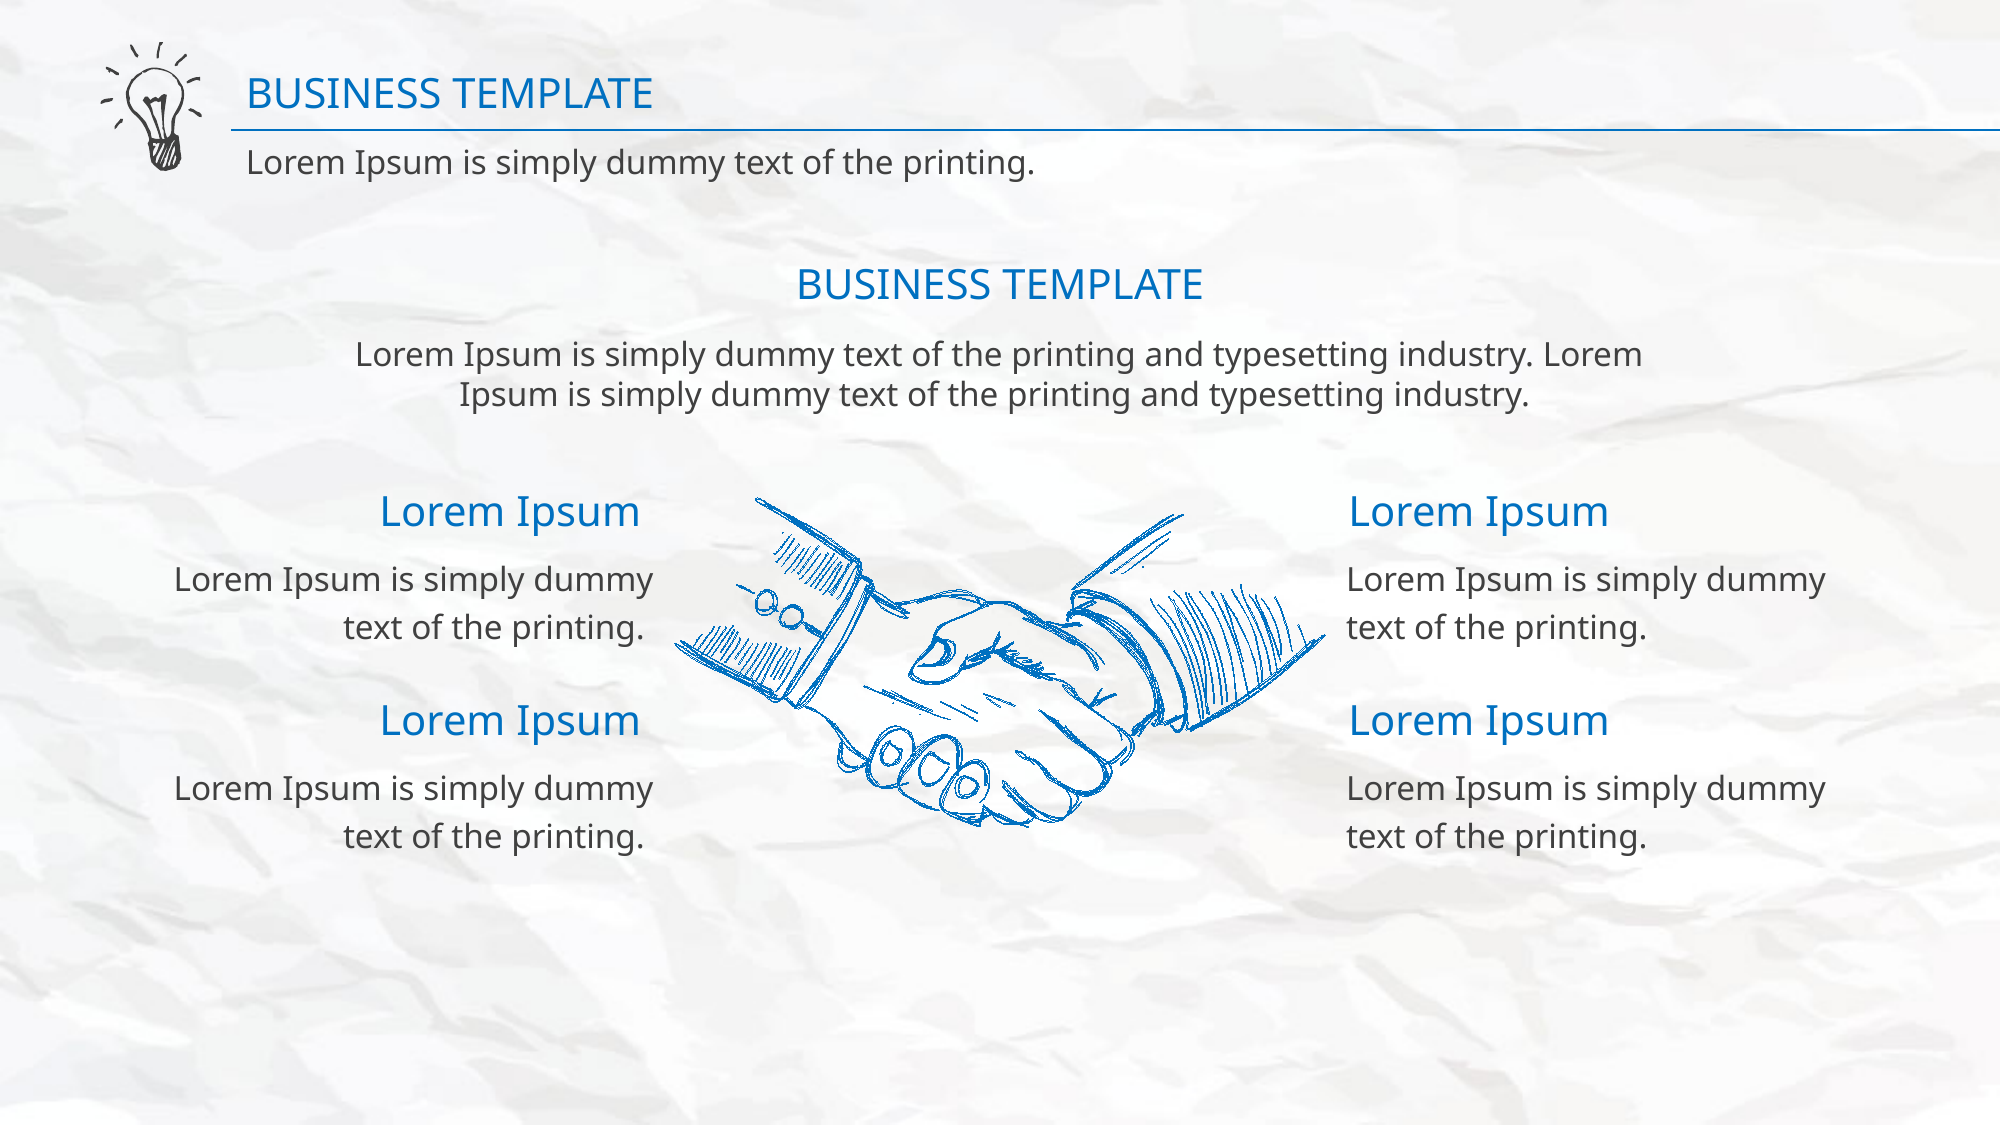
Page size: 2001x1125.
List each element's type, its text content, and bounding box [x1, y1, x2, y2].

text_box BUSINESS TEMPLATE [754, 250, 1246, 316]
picture [0, 0, 2000, 1125]
text_box [674, 497, 1326, 828]
text_box Lorem Ipsum is simply dummy text of the printing and typesetting industry. Lorem Ipsum is simply dummy text of the printing and typesetting industry. [311, 325, 1689, 421]
text_box BUSINESS TEMPLATE [231, 59, 722, 125]
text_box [1331, 686, 1876, 861]
text_box Lorem Ipsum is simply dummy text of the printing. [231, 133, 1113, 189]
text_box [124, 686, 669, 865]
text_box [100, 41, 203, 172]
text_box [1331, 477, 1876, 652]
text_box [124, 477, 669, 652]
